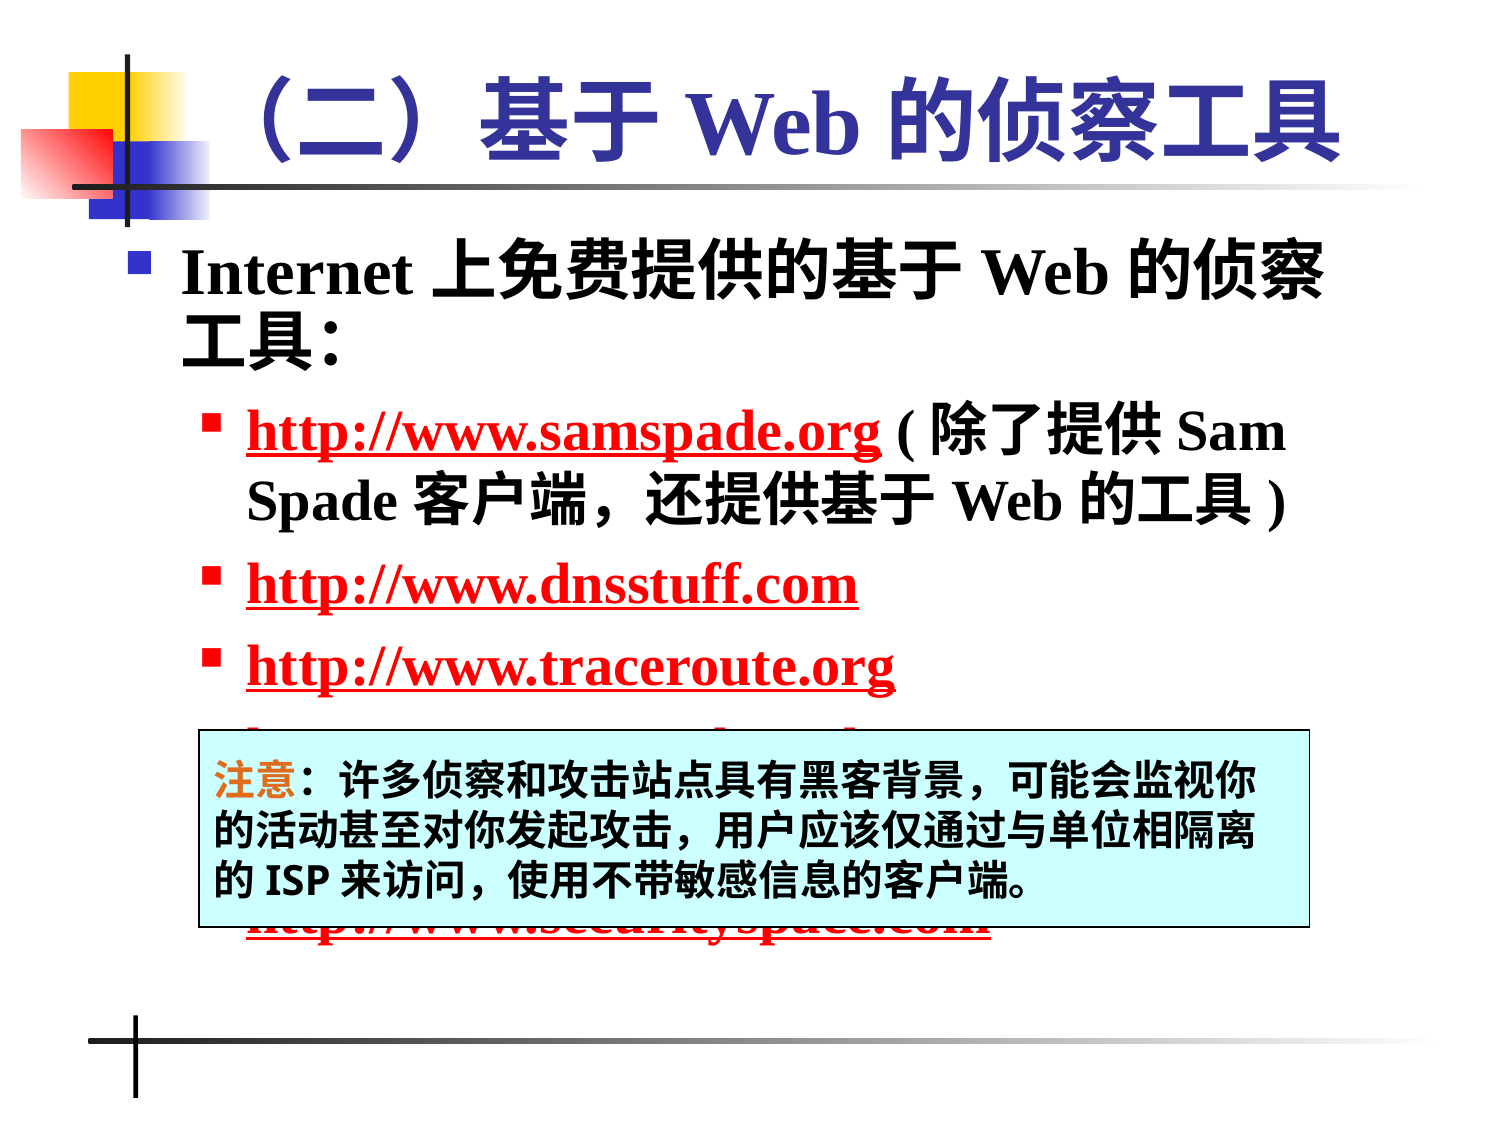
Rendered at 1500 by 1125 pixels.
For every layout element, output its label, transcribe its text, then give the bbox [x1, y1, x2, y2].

text_box 注意：许多侦察和攻击站点具有黑客背景，可能会监视你的活动甚至对你发起攻击，用户应该仅通过与单位相隔离的ISP来访问，使用不带敏感信息的客户端。 [198, 730, 1310, 928]
title （二）基于Web的侦察工具 [188, 23, 1468, 181]
list Internet上免费提供的基于Web的侦察工具： http://www.samspade.org (除了提供Sam Spade客户端，还提供基于Web的工具) http://www.dnsstuff.com http://www.traceroute.org http://www.network-tools.com http://www.cotse.com/refs.com http://www.securityspace.com [109, 229, 1385, 906]
